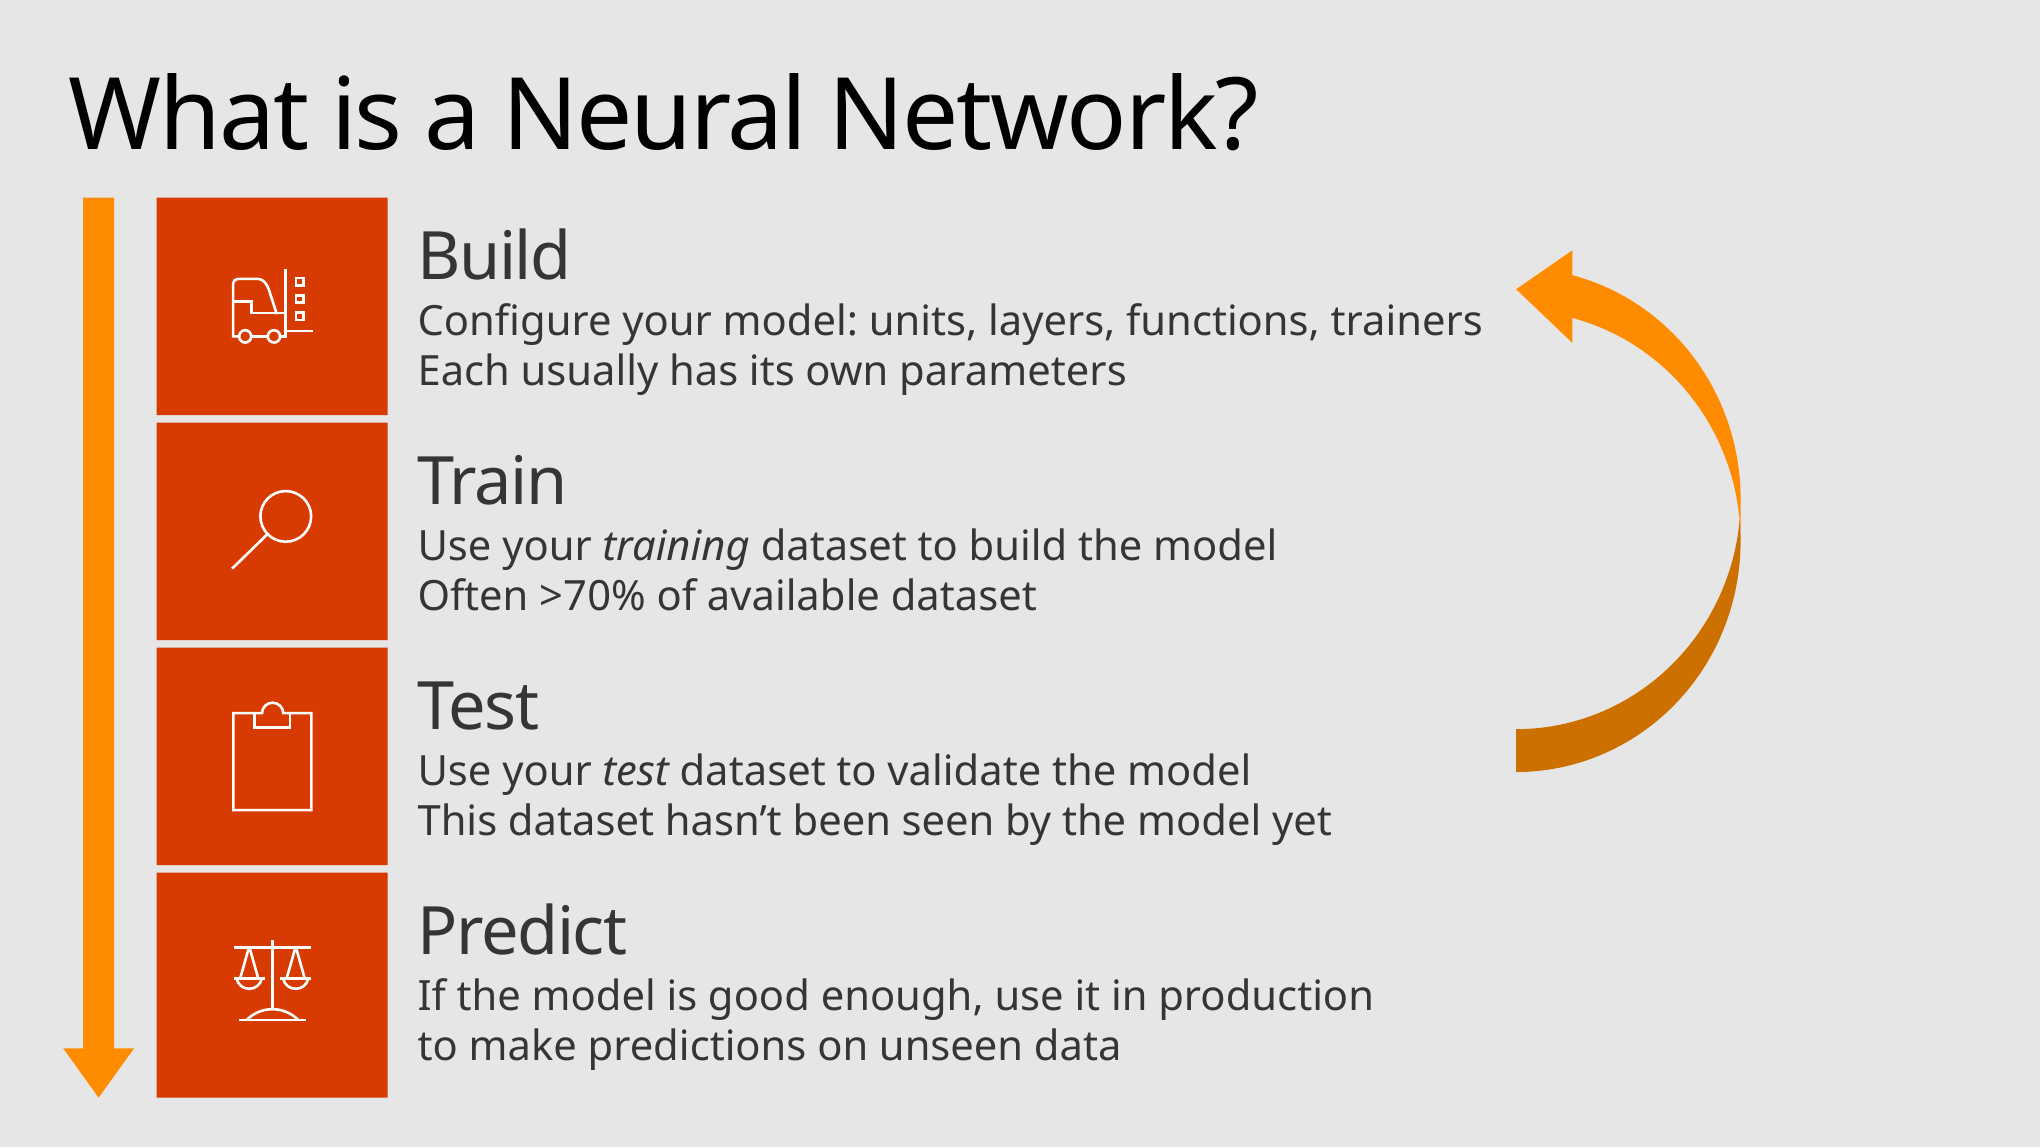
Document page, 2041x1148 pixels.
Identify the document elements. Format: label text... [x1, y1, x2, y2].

title What is a Neural Network? [45, 48, 1996, 199]
text_box [1703, 416, 1729, 422]
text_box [156, 872, 2041, 1098]
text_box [156, 422, 2041, 641]
text_box [1686, 641, 1694, 647]
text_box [156, 197, 2041, 416]
text_box [62, 196, 135, 1099]
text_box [156, 647, 2041, 866]
